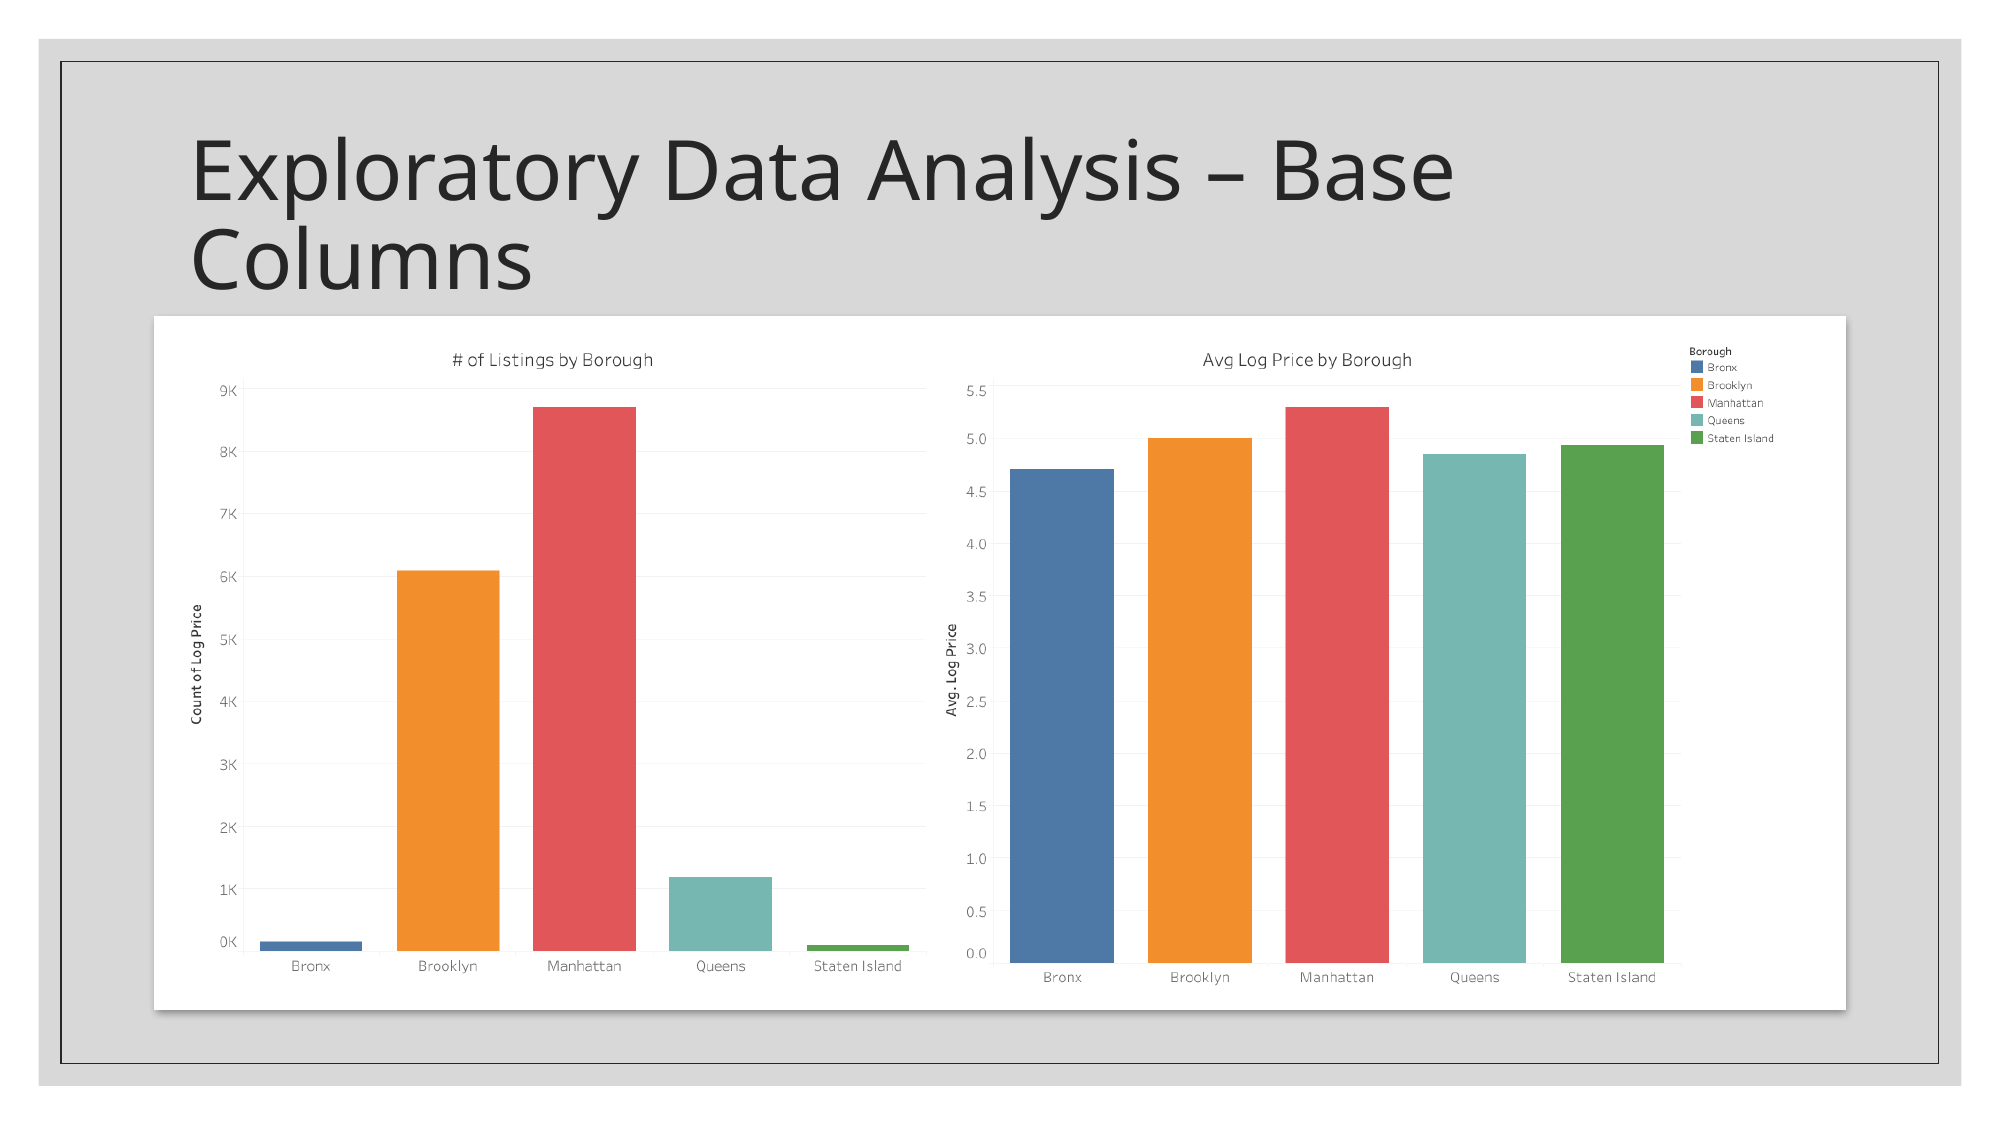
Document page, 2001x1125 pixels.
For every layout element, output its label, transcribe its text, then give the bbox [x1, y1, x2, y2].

picture [168, 330, 1832, 996]
title Exploratory Data Analysis – Base Columns [174, 105, 1825, 315]
